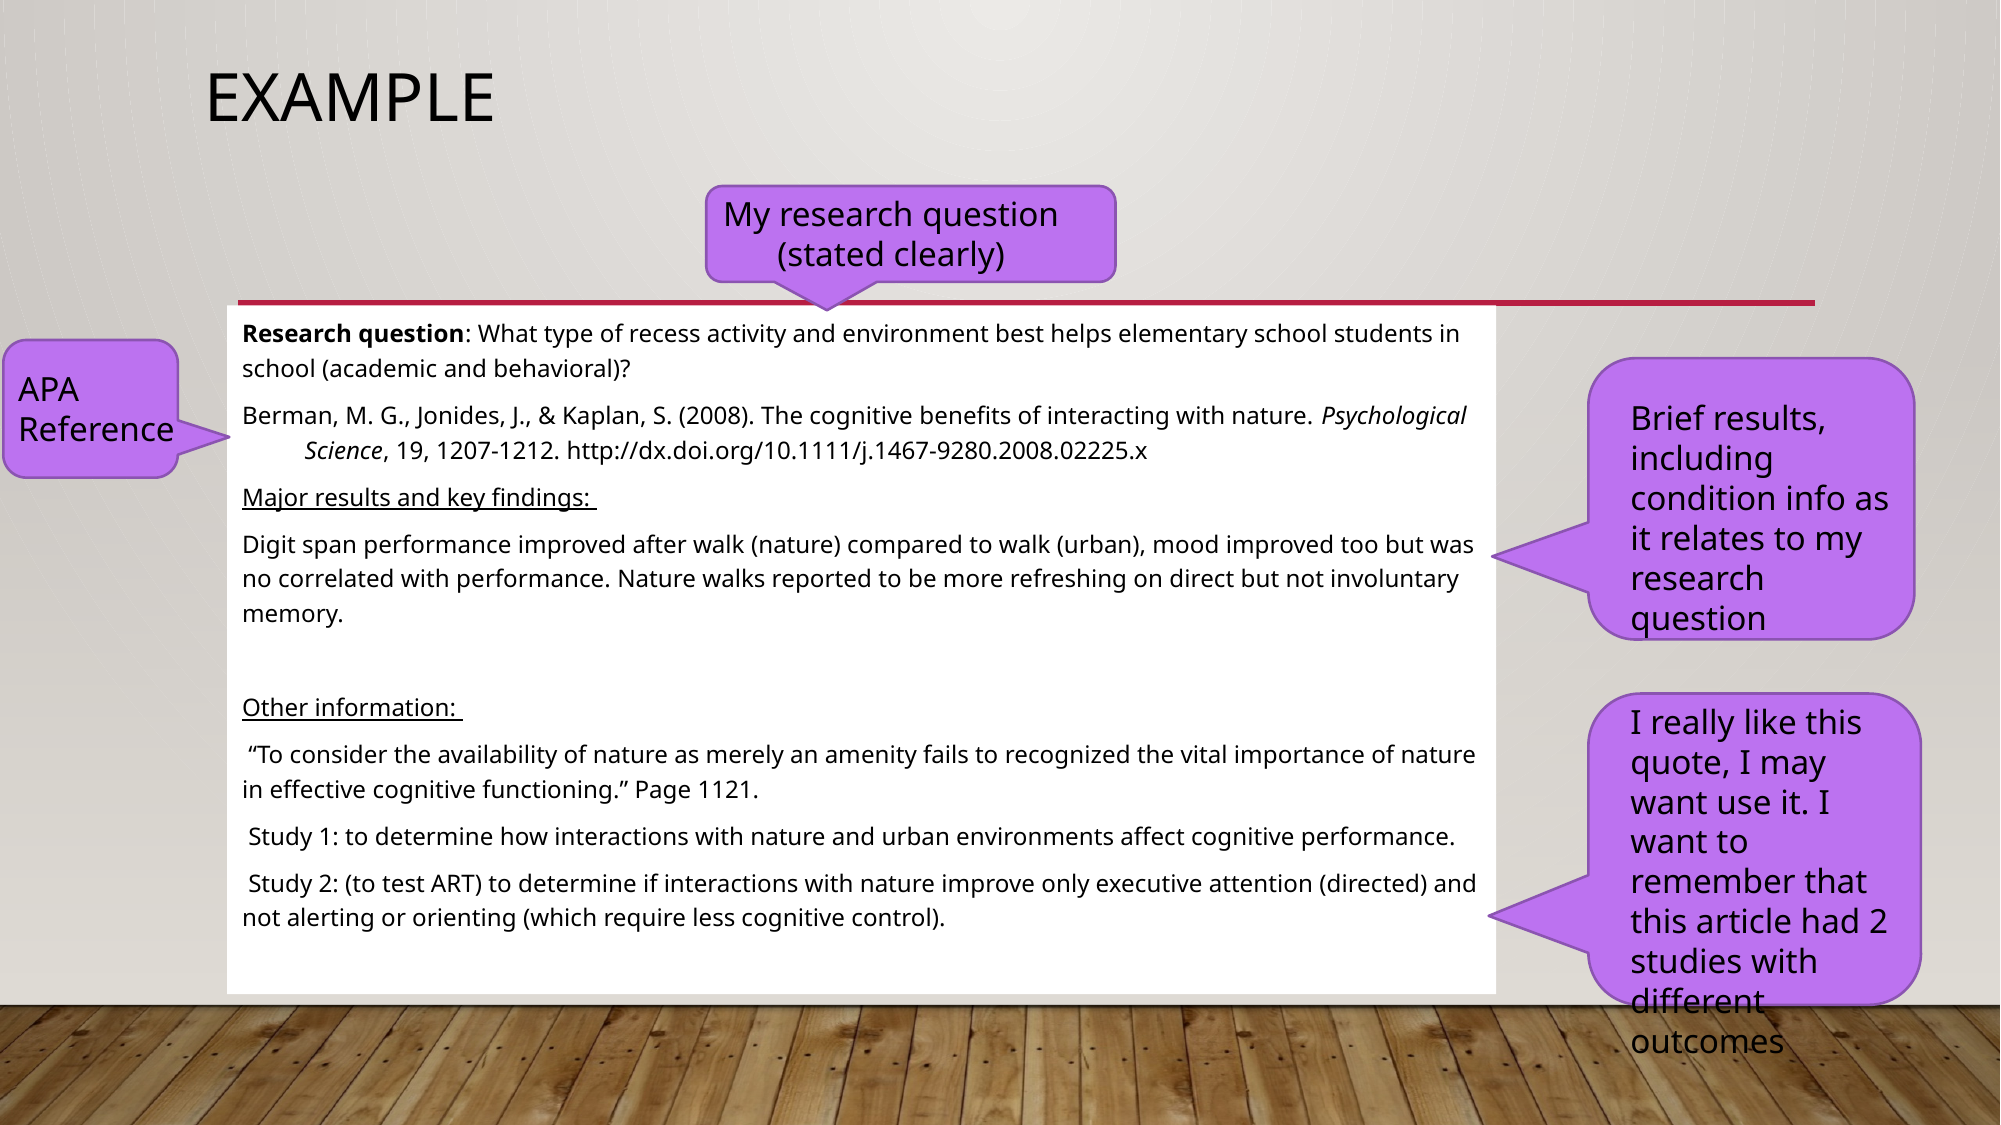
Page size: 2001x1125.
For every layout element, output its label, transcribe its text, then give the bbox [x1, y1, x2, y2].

text_box [1487, 698, 1615, 1000]
title Example [189, 56, 1766, 229]
text_box I really like this quote, I may want use it. I want to remember that this article had 2 studies with different outcomes [1615, 693, 1915, 1068]
text_box Brief results, including condition info as it relates to my research question [1615, 389, 1915, 644]
text_box [713, 184, 1117, 312]
text_box [1, 338, 180, 479]
list Research question: What type of recess activity and environment best helps elementary school students in school (academic and behavioral)? Berman, M. G., Jonides, J., & Kaplan, S. (2008). The cognitive benefits of interacting with nature. Psychological Science, 19, 1207-1212. http://dx.doi.org/10.1111/j.1467-9280.2008.02225.x Major results and key findings: Digit span performance improved after walk (nature) compared to walk (urban), mood improved too but was no correlated with performance. Nature walks reported to be more refreshing on direct but not involuntary memory. Other information: “To consider the availability of nature as merely an amenity fails to recognized the vital importance of nature in effective cognitive functioning.” Page 1121. Study 1: to determine how interactions with nature and urban environments affect cognitive performance. Study 2: (to test ART) to determine if interactions with nature improve only executive attention (directed) and not alerting or orienting (which require less cognitive control). [227, 305, 1497, 995]
text_box [190, 422, 231, 452]
text_box [1490, 356, 1913, 637]
text_box My research question (stated clearly) [706, 186, 1077, 281]
text_box [1915, 718, 1923, 980]
picture [0, 1005, 2000, 1125]
text_box APA Reference [3, 360, 190, 456]
